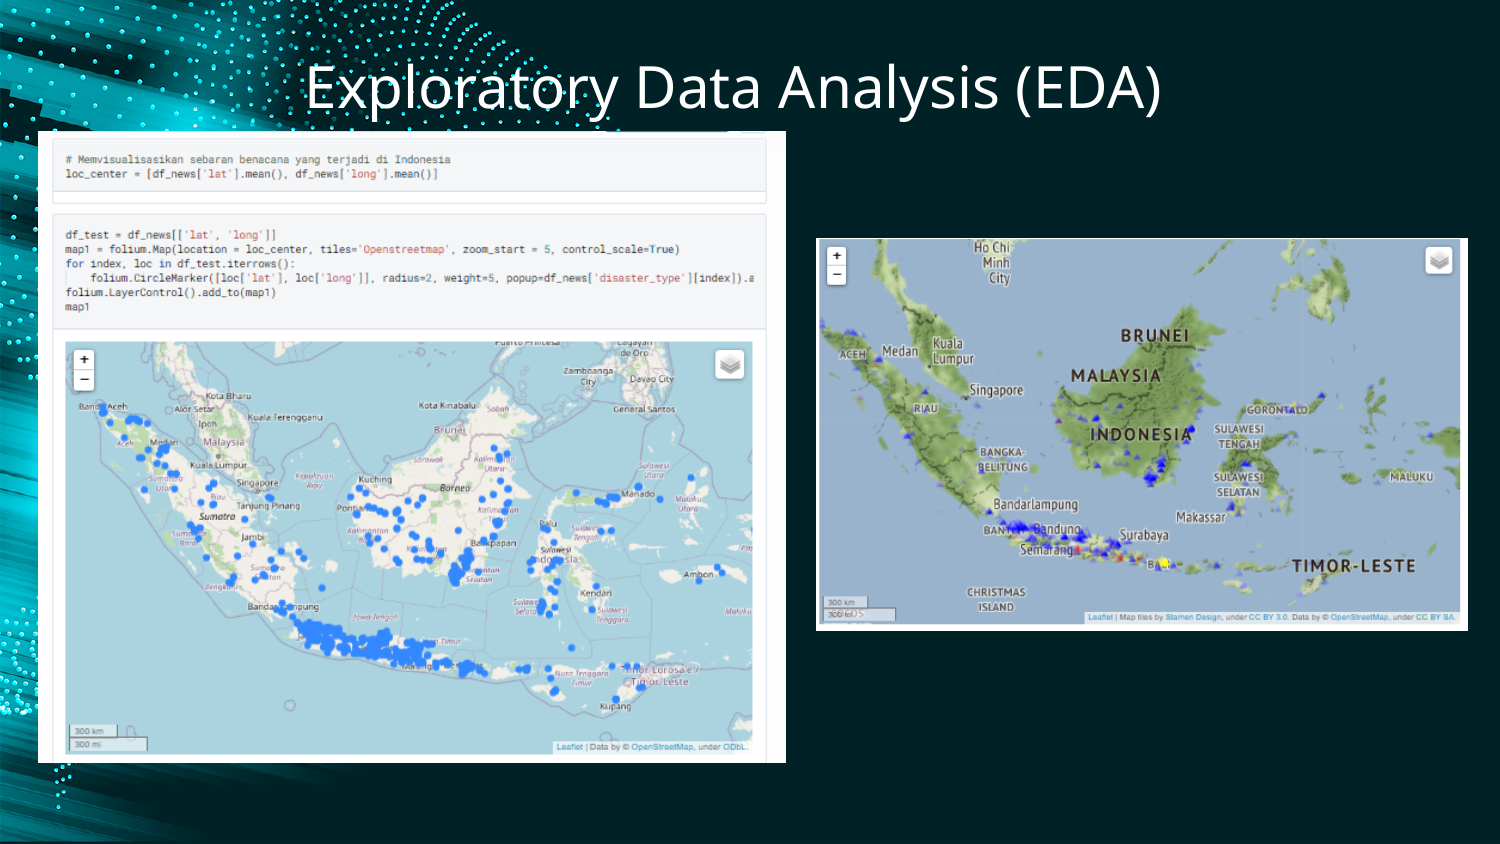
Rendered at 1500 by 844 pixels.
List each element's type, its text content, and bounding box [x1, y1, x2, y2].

title Exploratory Data Analysis (EDA) [77, 35, 1390, 132]
picture [0, 0, 1500, 844]
